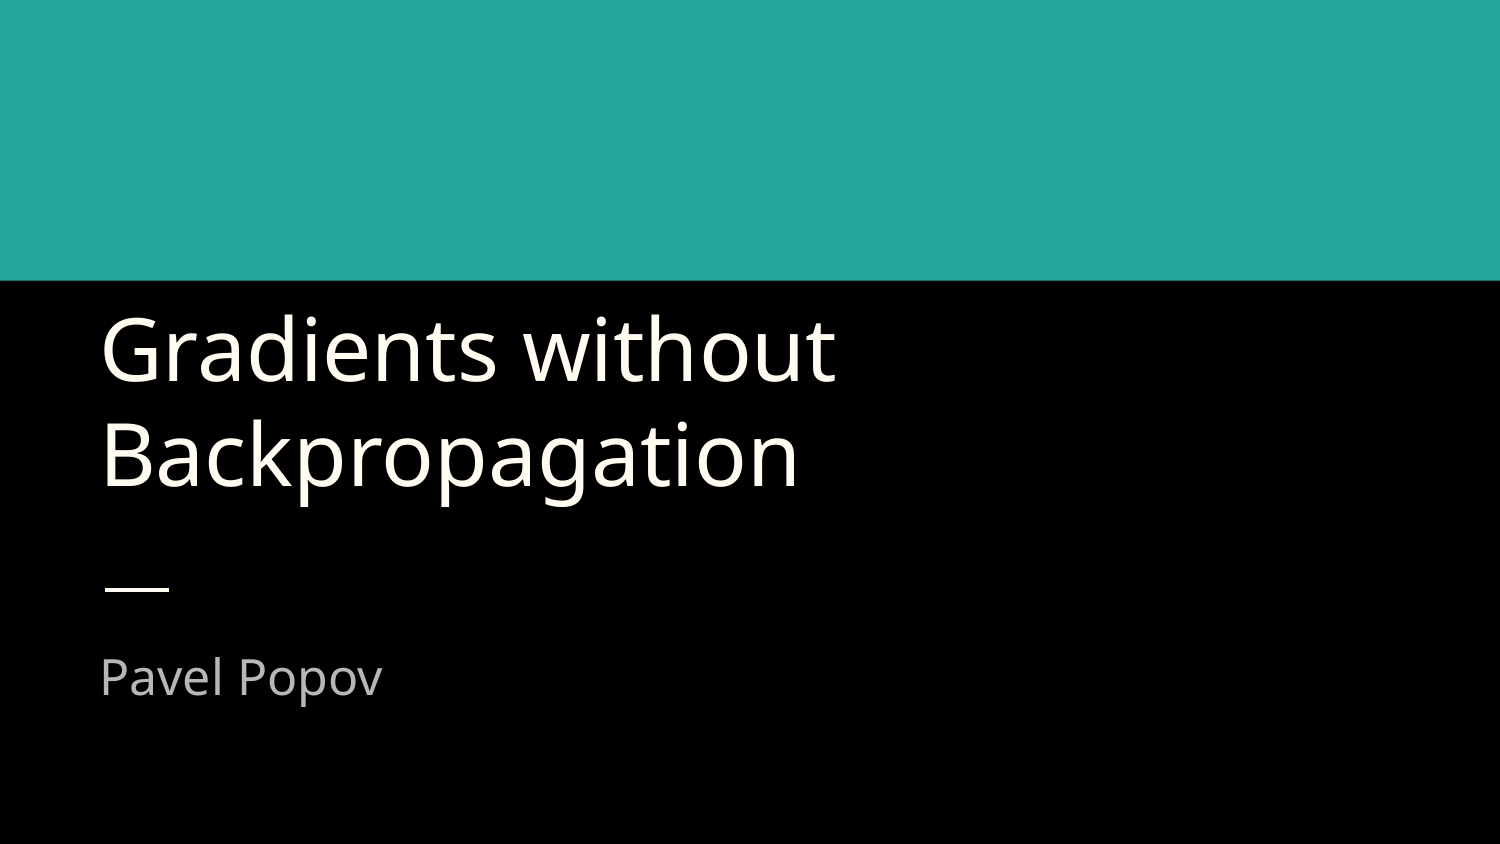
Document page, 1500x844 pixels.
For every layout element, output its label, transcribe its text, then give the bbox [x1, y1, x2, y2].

subtitle Pavel Popov [84, 630, 1416, 760]
title Gradients without Backpropagation [84, 268, 1485, 519]
